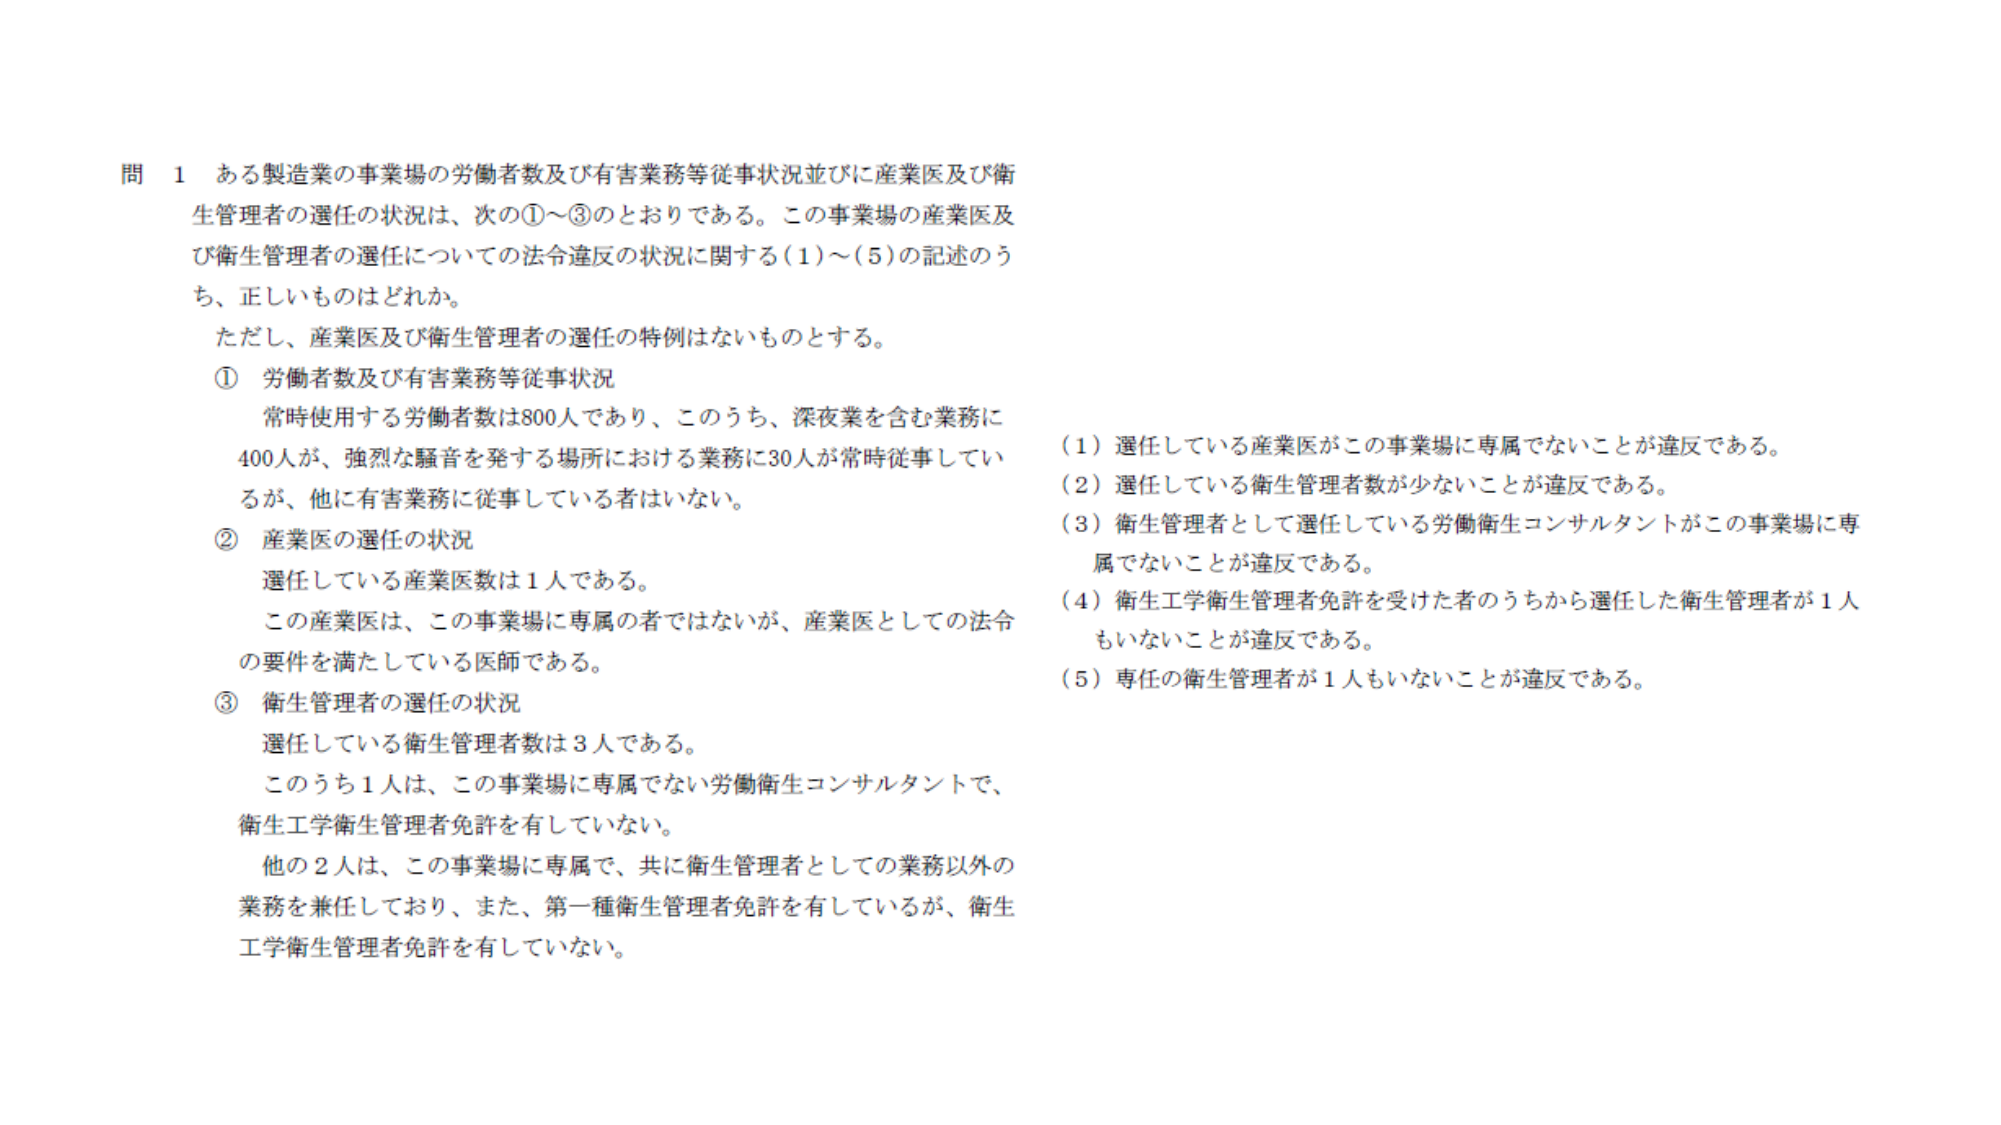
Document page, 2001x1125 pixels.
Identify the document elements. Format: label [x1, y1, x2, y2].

picture [1055, 424, 1906, 709]
picture [106, 160, 1054, 964]
